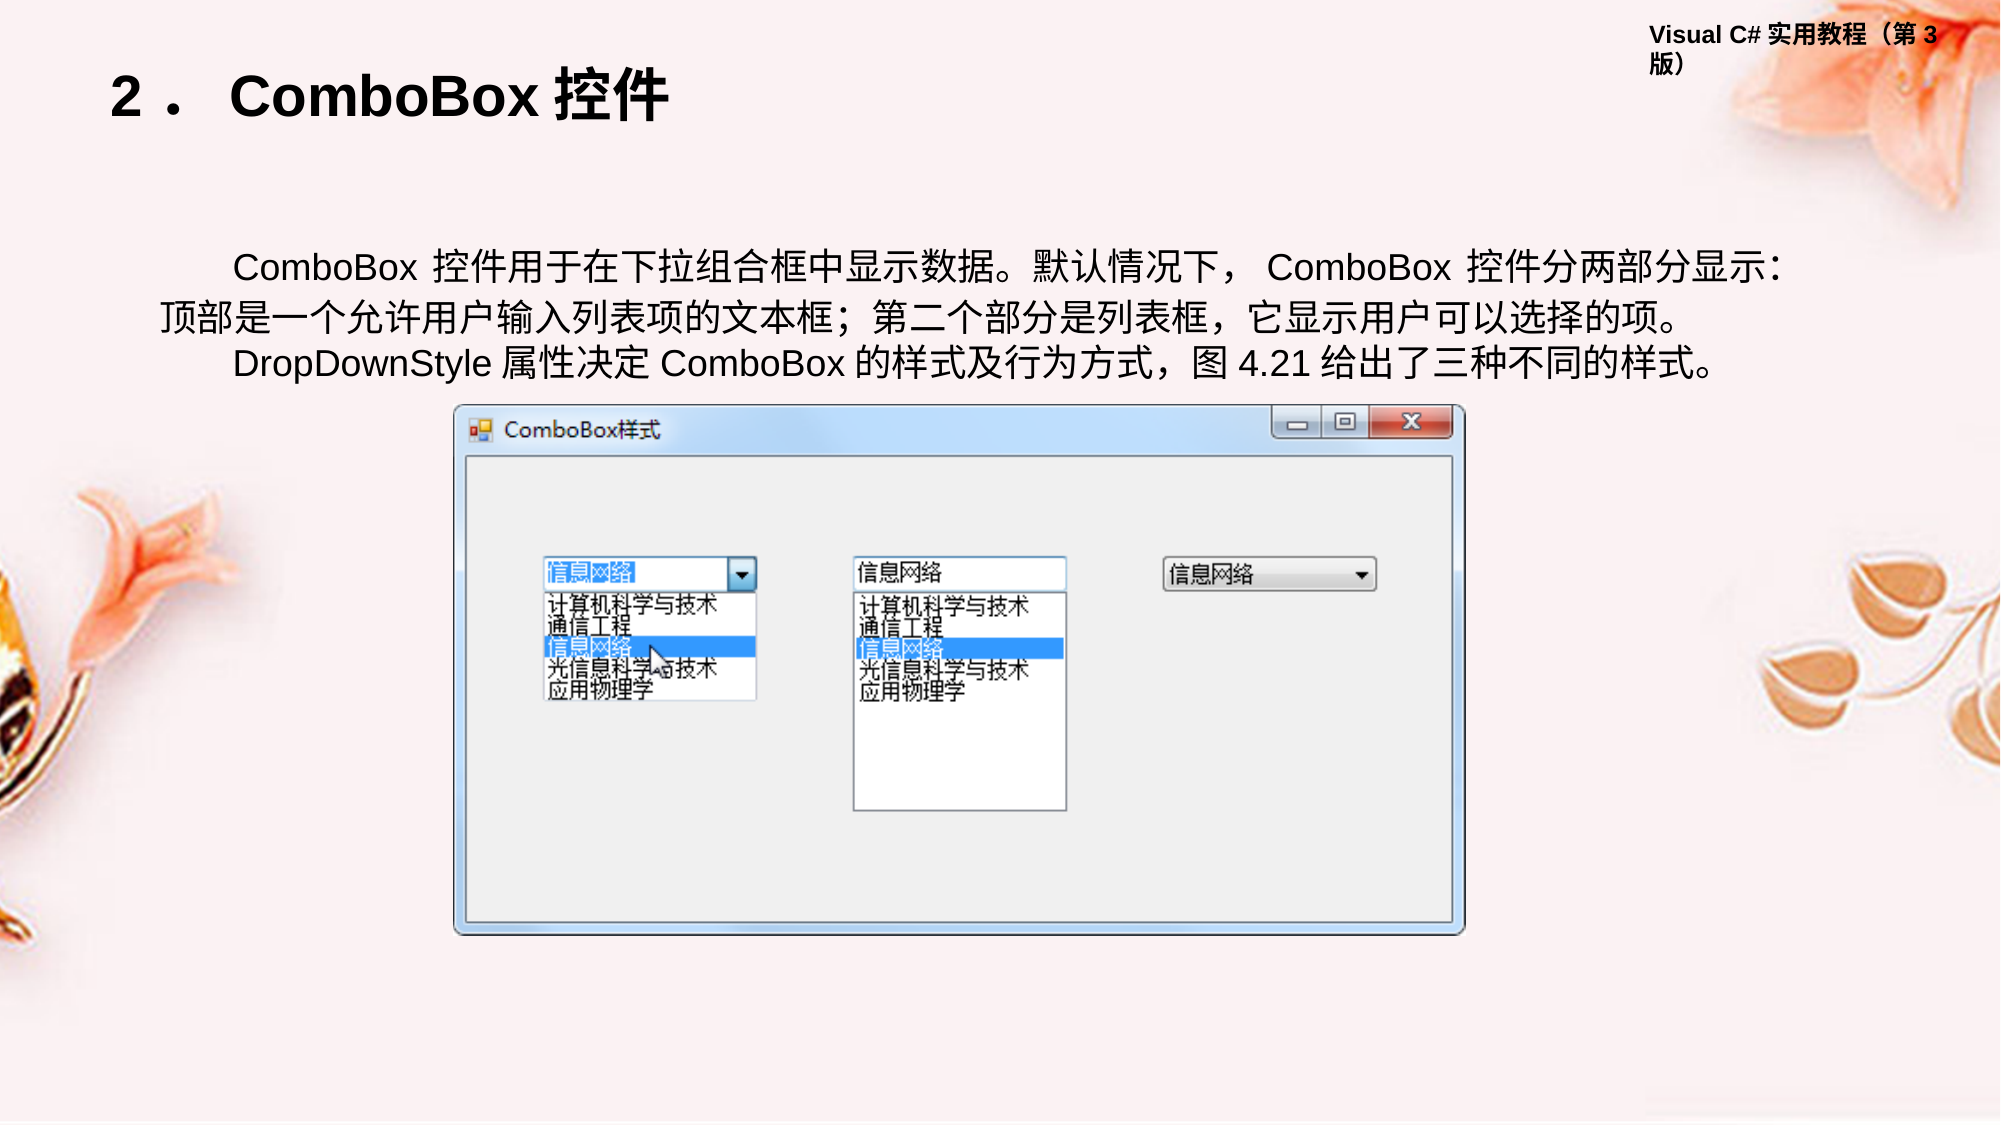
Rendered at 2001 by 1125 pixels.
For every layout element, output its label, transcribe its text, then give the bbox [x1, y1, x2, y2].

picture [0, 0, 2001, 1125]
text_box ComboBox 控件用于在下拉组合框中显示数据。默认情况下，ComboBox 控件分两部分显示：顶部是一个允许用户输入列表项的文本框；第二个部分是列表框，它显示用户可以选择的项。 DropDownStyle属性决定ComboBox的样式及行为方式，图4.21给出了三种不同的样式。 [144, 235, 1832, 392]
text_box 2．ComboBox控件 [96, 58, 1047, 136]
